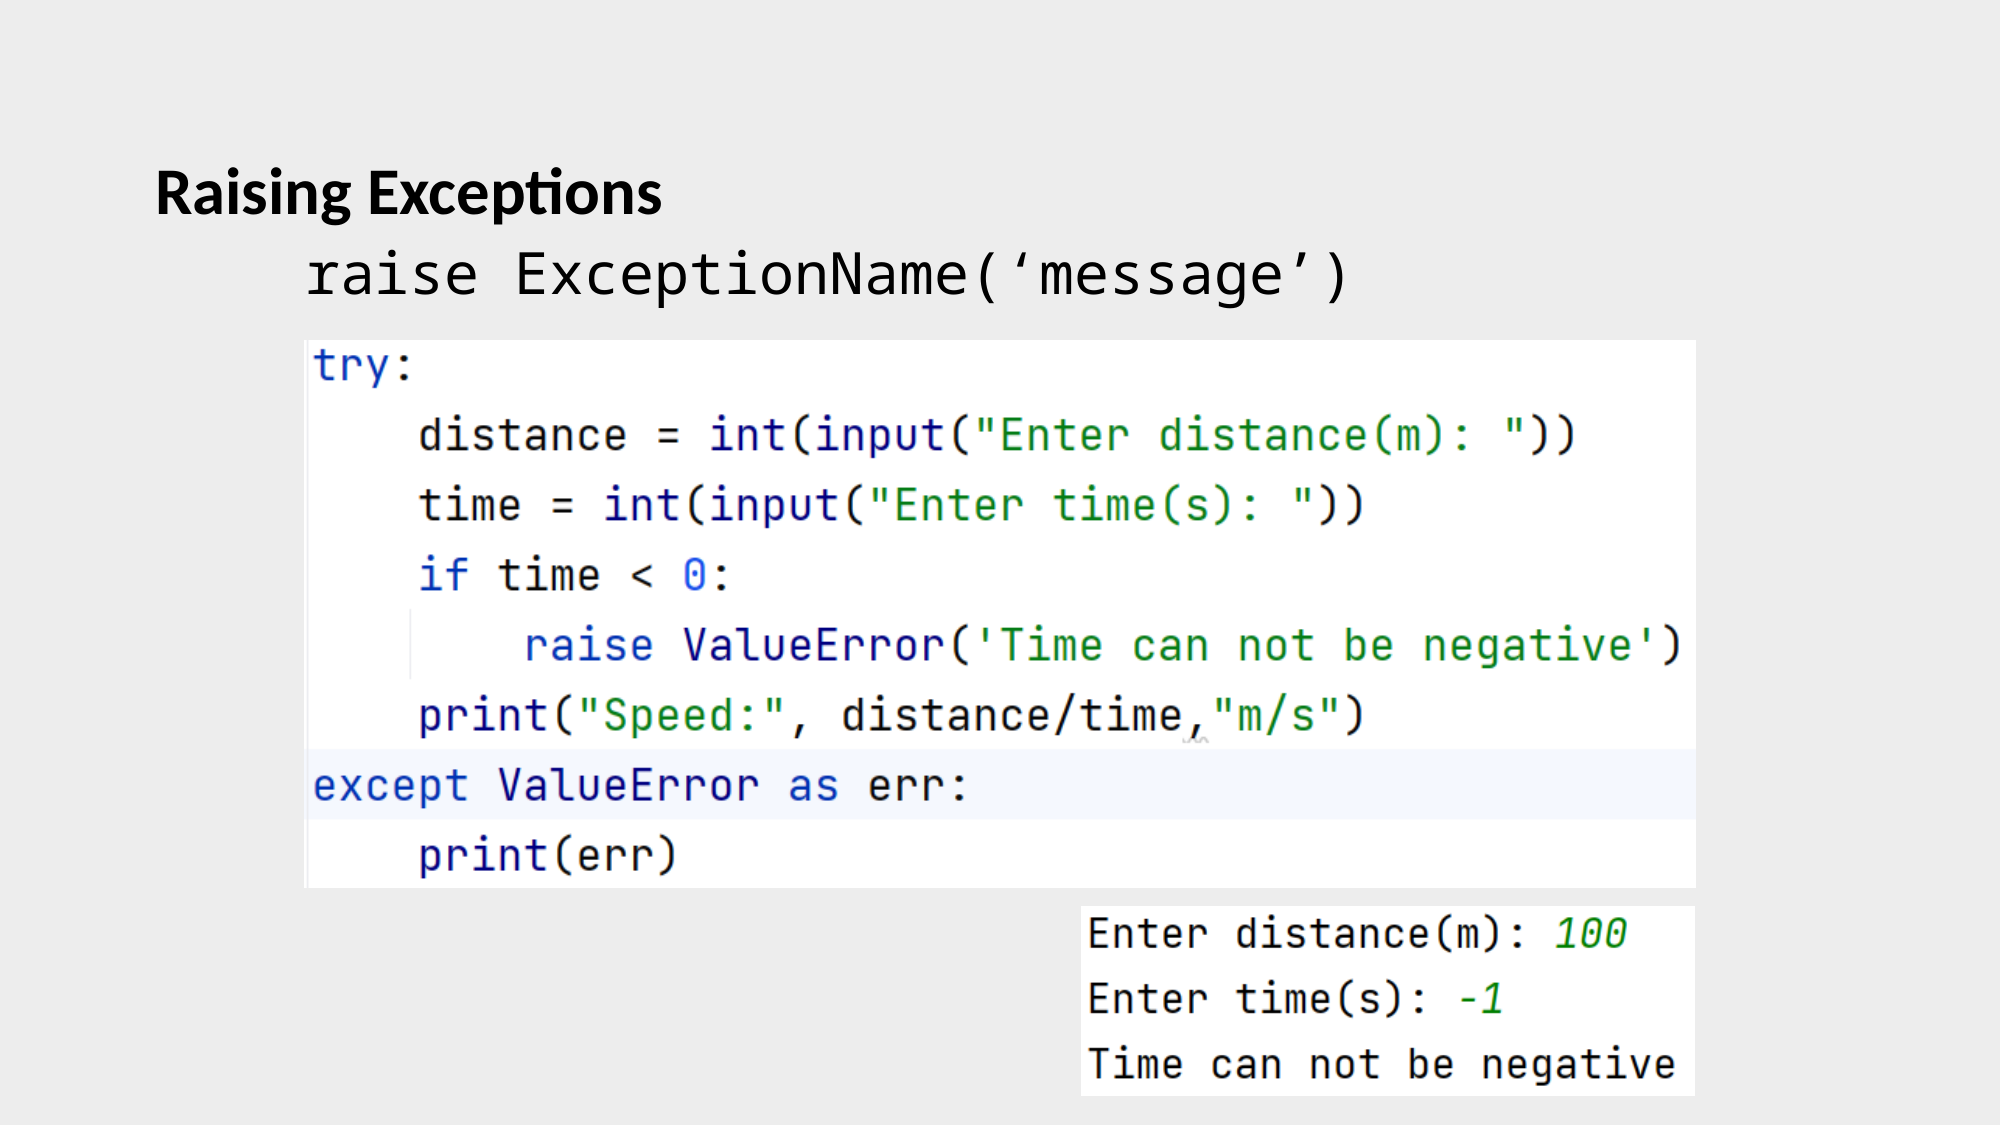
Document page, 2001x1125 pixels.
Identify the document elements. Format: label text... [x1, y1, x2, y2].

text_box Raising Exceptions raise ExceptionName(‘message’) [140, 140, 1546, 315]
picture [304, 340, 1696, 888]
picture [1080, 906, 1695, 1097]
